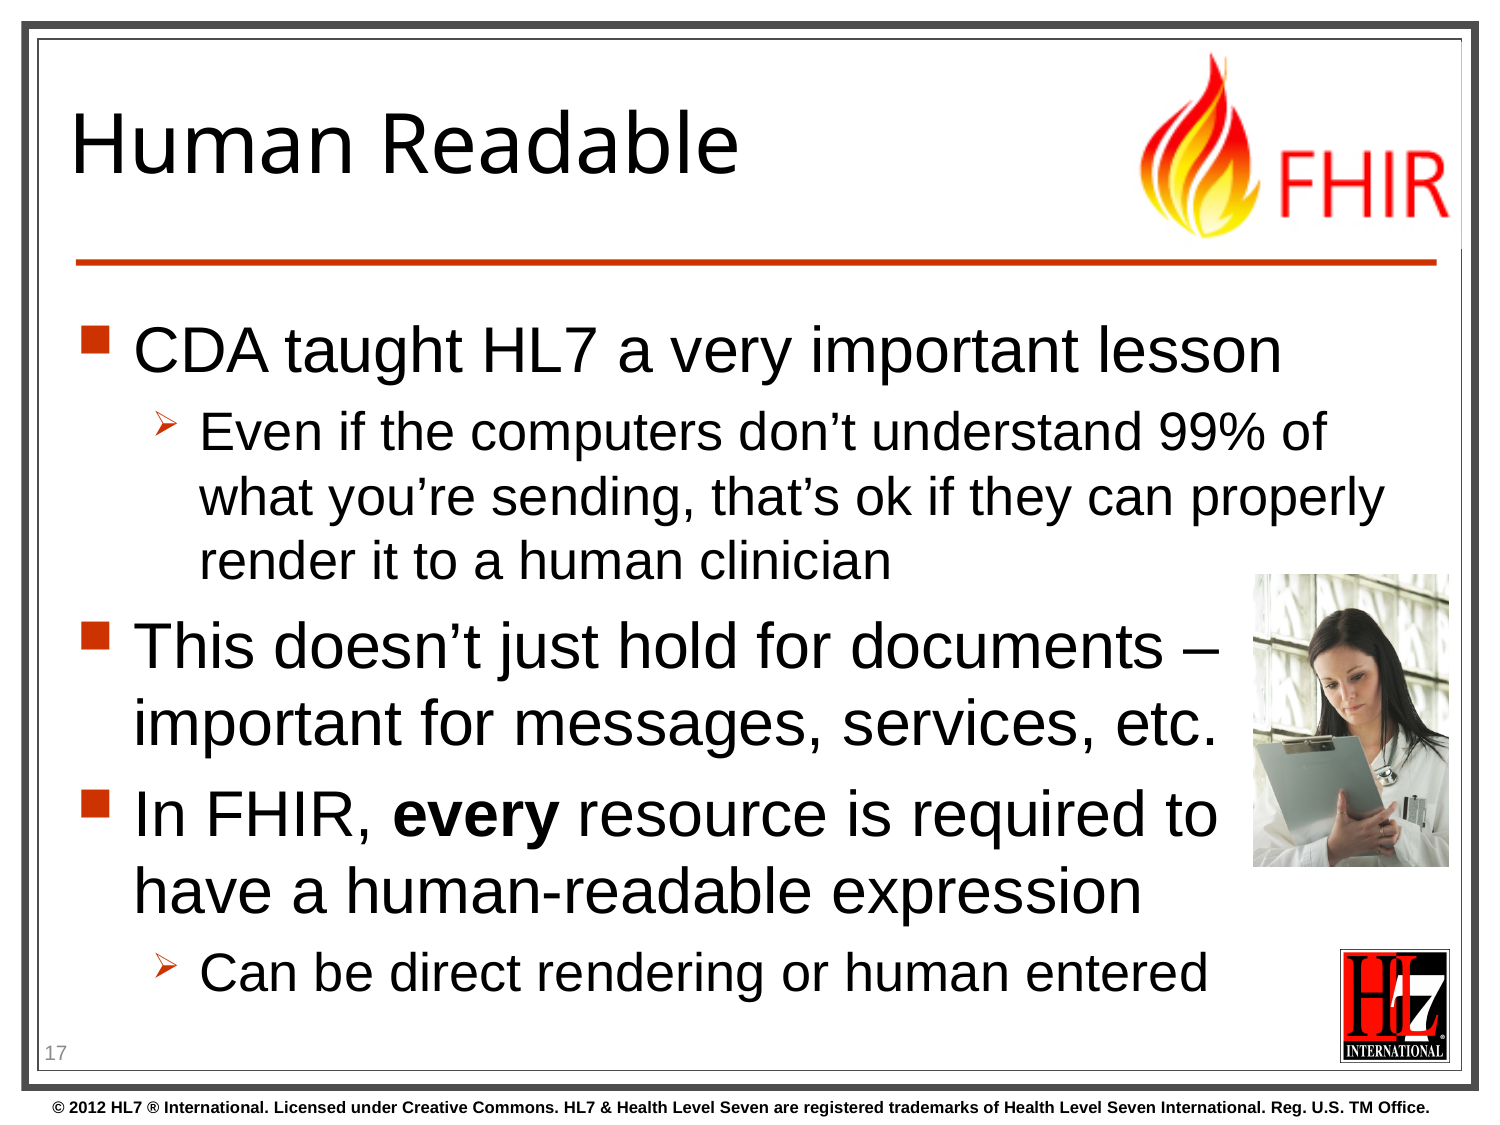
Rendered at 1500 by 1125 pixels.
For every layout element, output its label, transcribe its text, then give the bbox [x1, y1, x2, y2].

list CDA taught HL7 a very important lesson Even if the computers don’t understand 99% of what you’re sending, that’s ok if they can properly render it to a human clinician This doesn’t just hold for documents – important for messages, services, etc. In FHIR, every resource is required to have a human-readable expression Can be direct rendering or human entered [62, 299, 1438, 1035]
picture [1253, 573, 1449, 867]
slide_number 17 [29, 1034, 148, 1071]
picture [1340, 949, 1450, 1063]
picture [1128, 42, 1462, 249]
title Human Readable [53, 54, 1128, 244]
